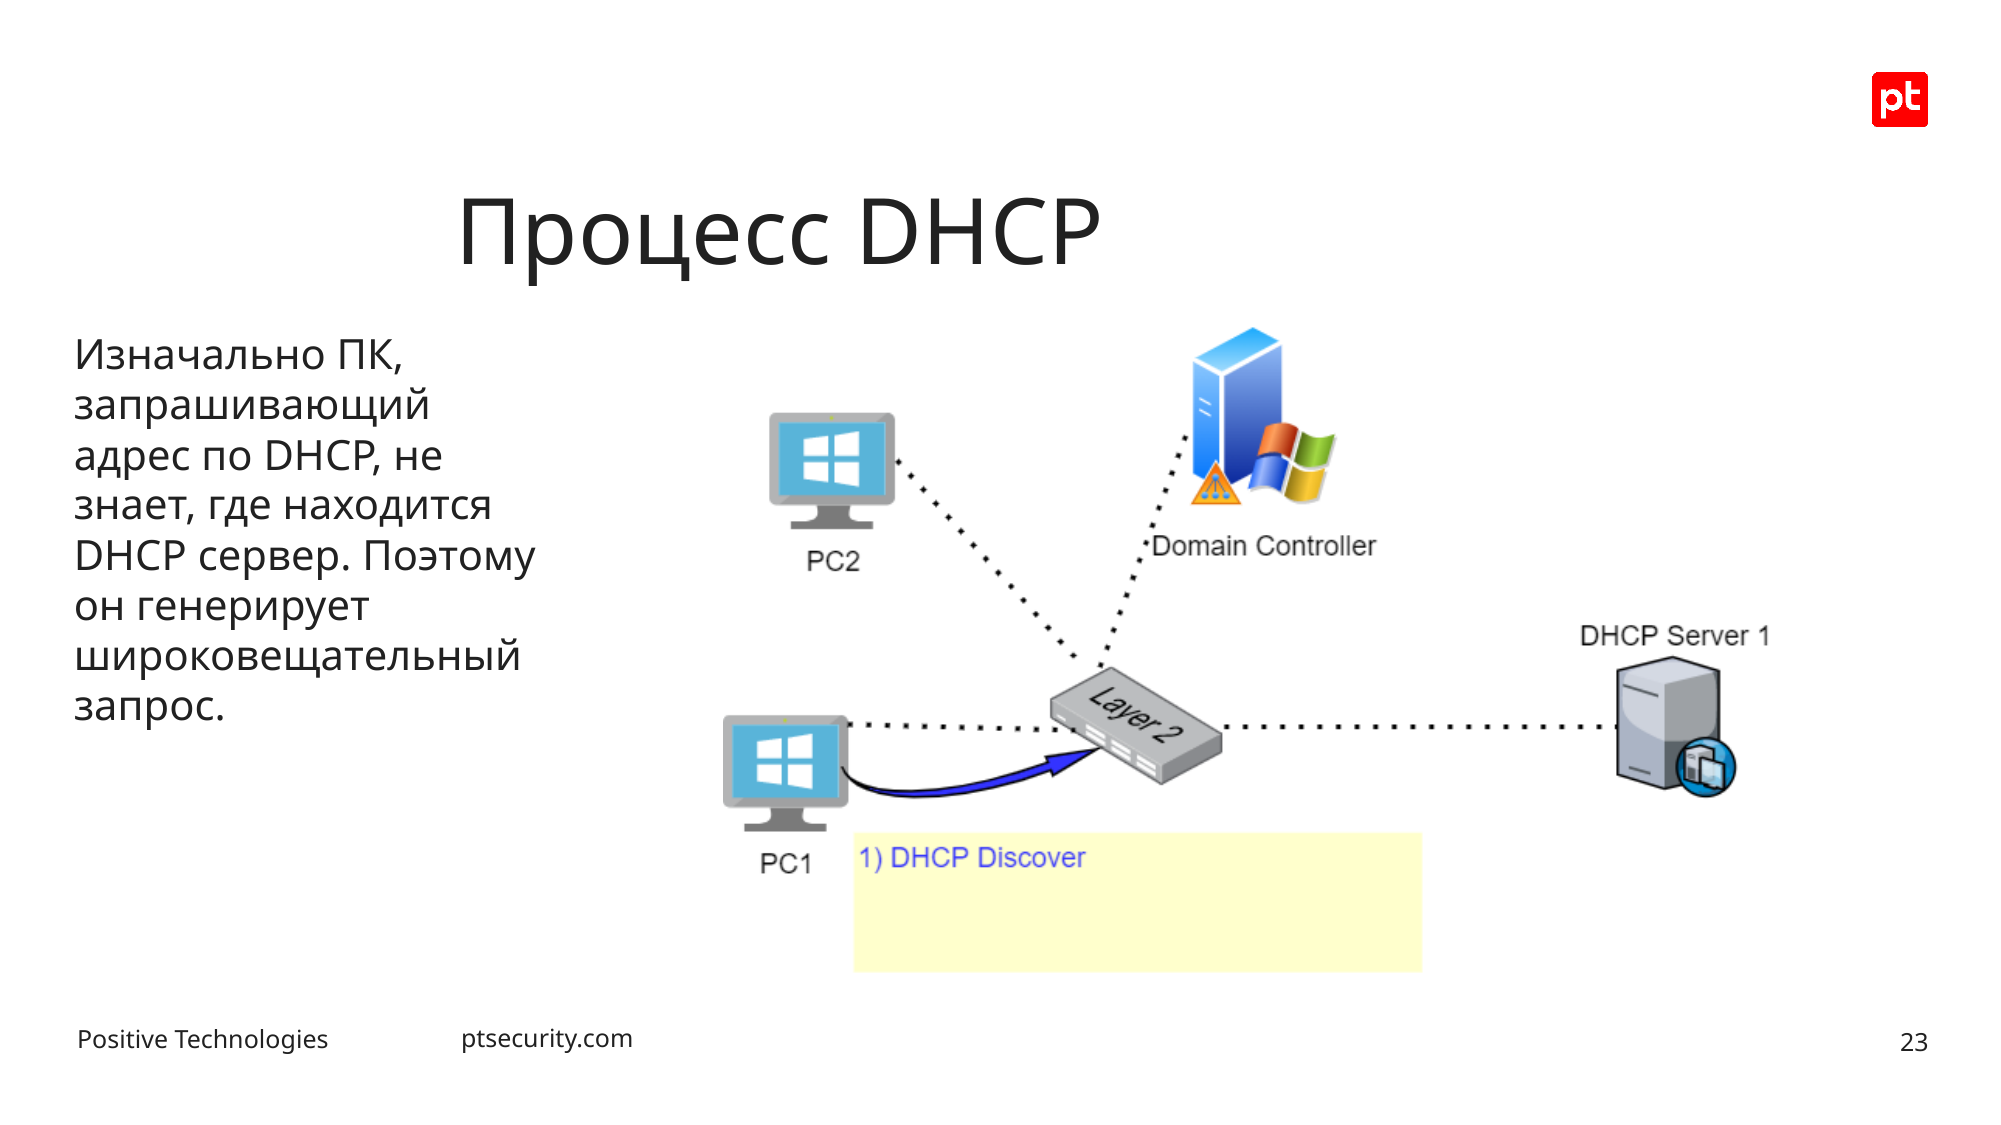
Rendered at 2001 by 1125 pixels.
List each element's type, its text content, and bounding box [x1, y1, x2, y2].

title Процесс DHCP [439, 175, 1928, 356]
picture [1872, 72, 1928, 127]
list Изначально ПК, запрашивающий адрес по DHCP, не знает, где находится DHCP сервер. Поэтому он генерирует широковещательный запрос. [58, 320, 571, 976]
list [723, 320, 1775, 976]
slide_number 23 [1608, 1013, 1944, 1074]
